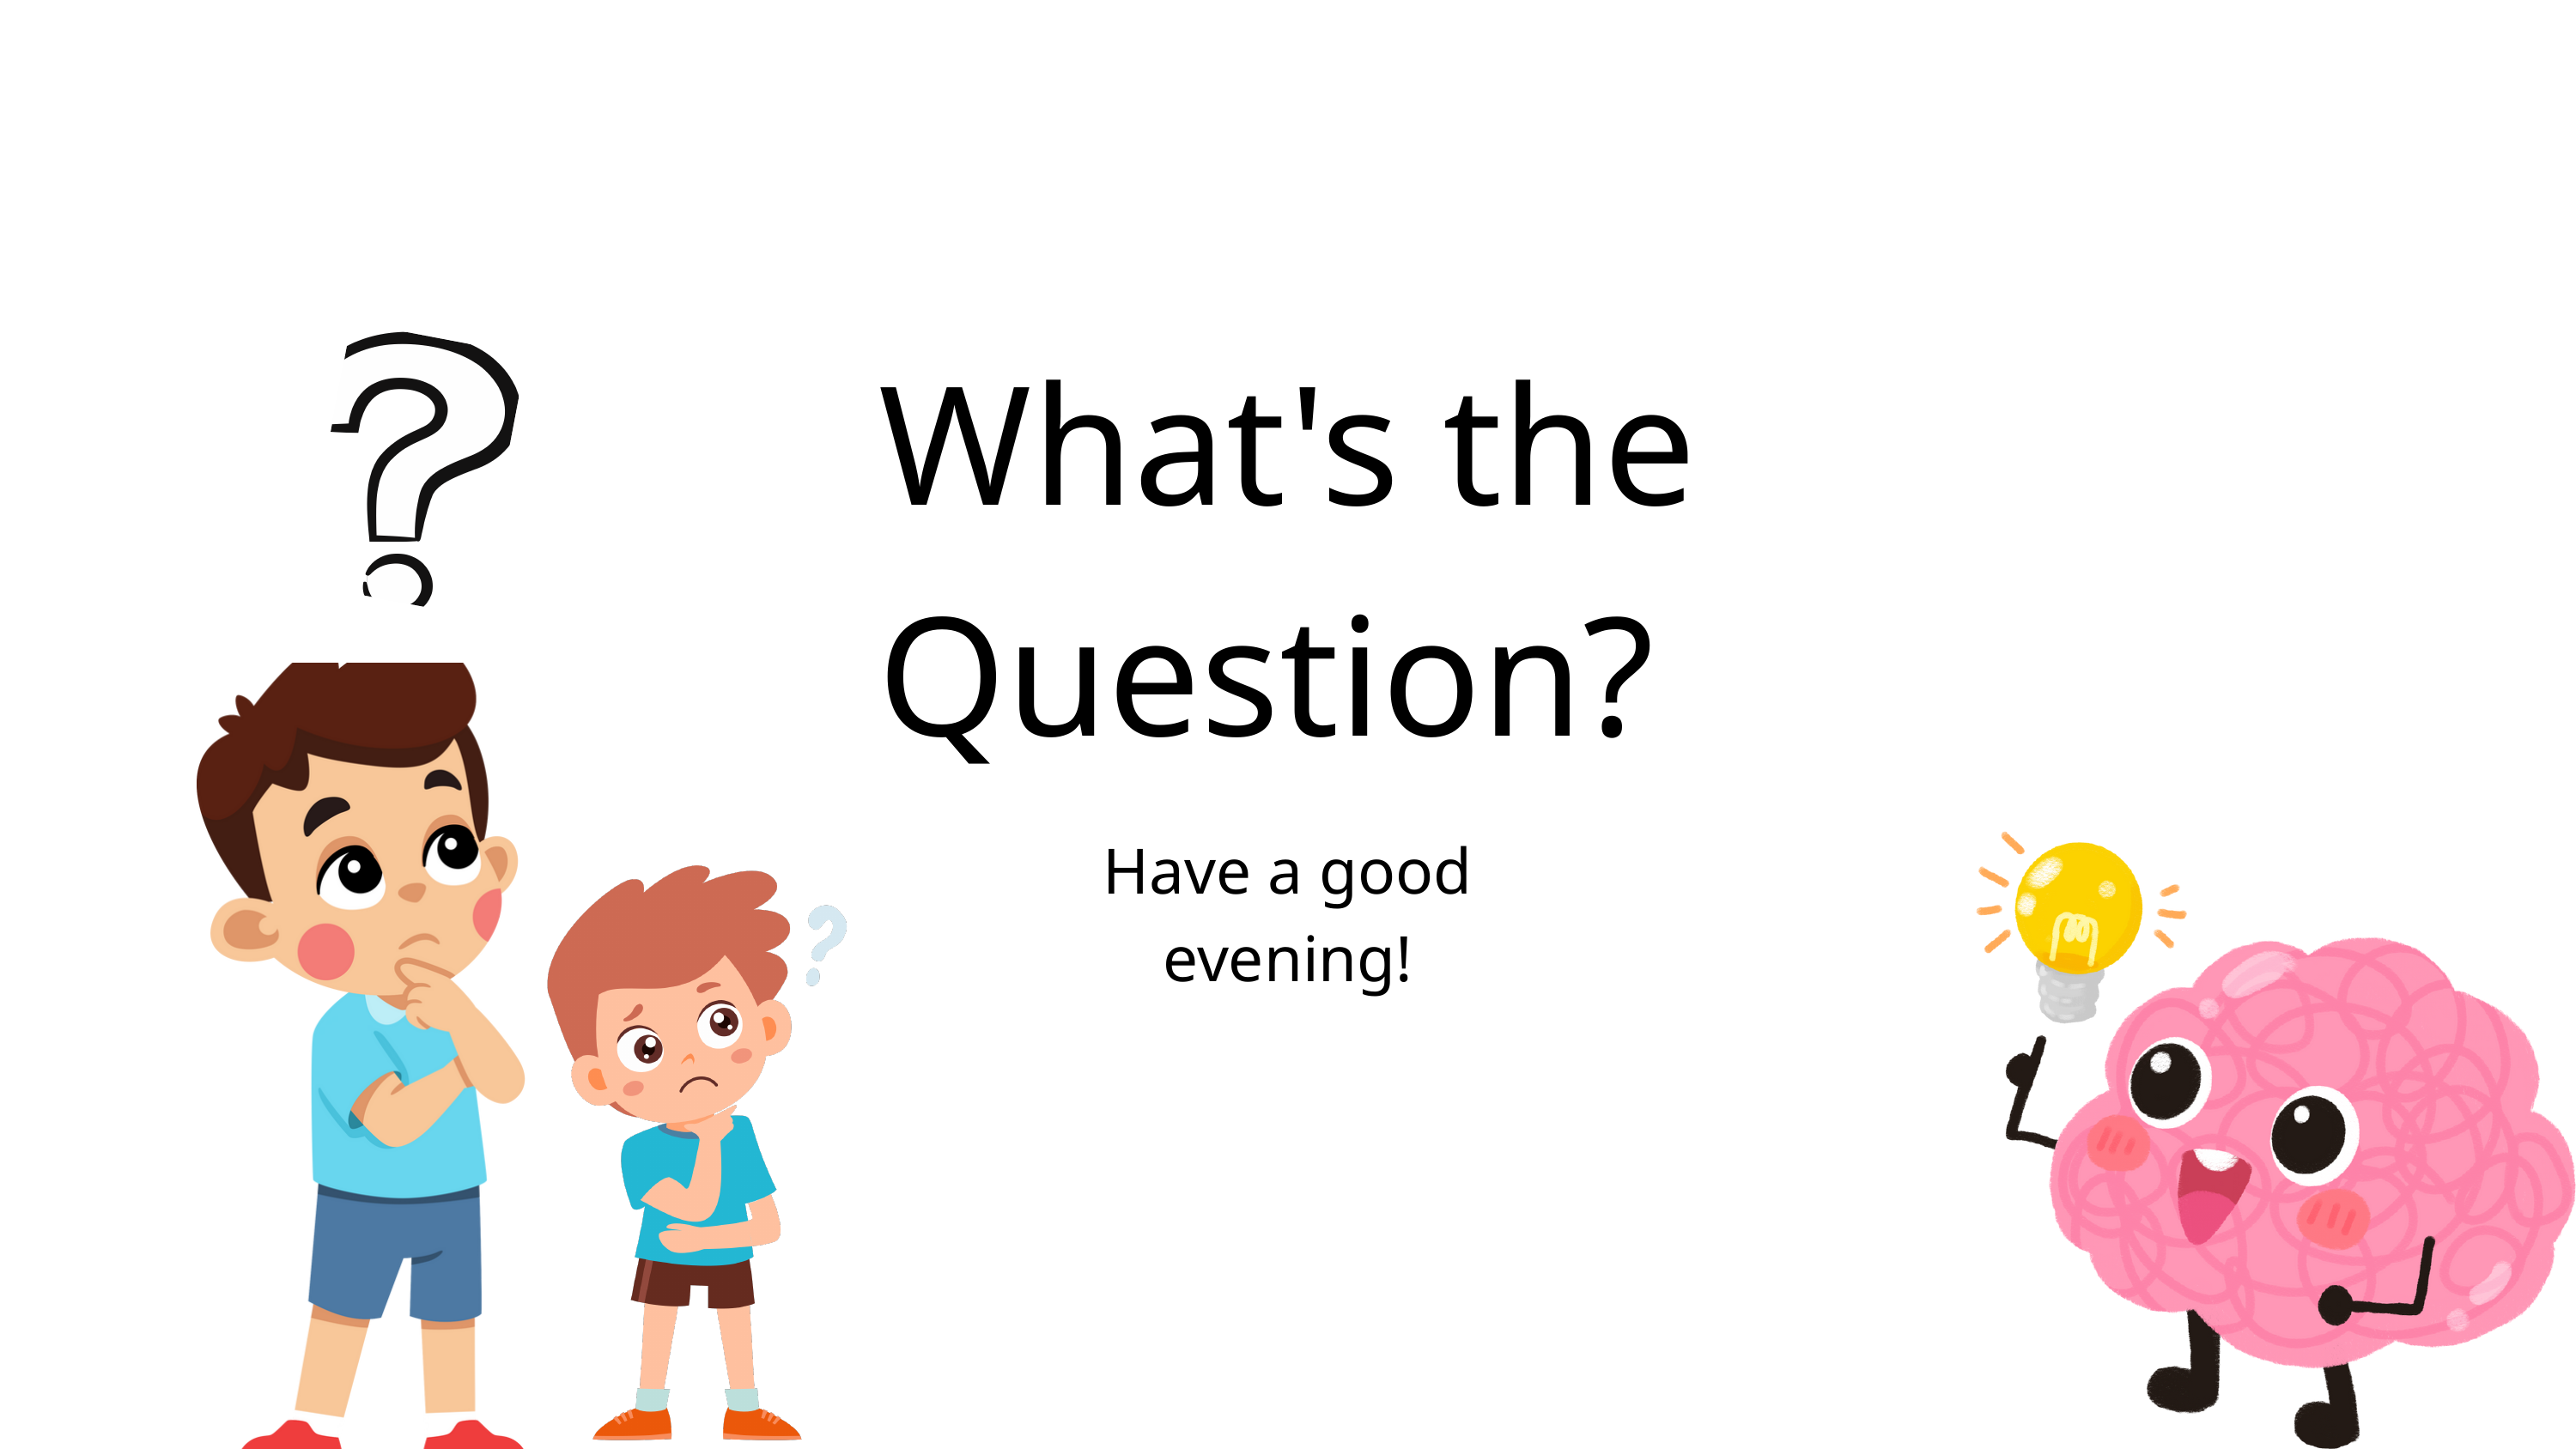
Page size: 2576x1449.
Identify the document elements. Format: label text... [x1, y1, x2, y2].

text_box [301, 321, 527, 617]
text_box [525, 838, 848, 1442]
text_box What's the Question? [649, 307, 1927, 769]
text_box [197, 663, 527, 1449]
text_box Have a good evening! [978, 819, 1598, 995]
text_box [1976, 831, 2576, 1449]
